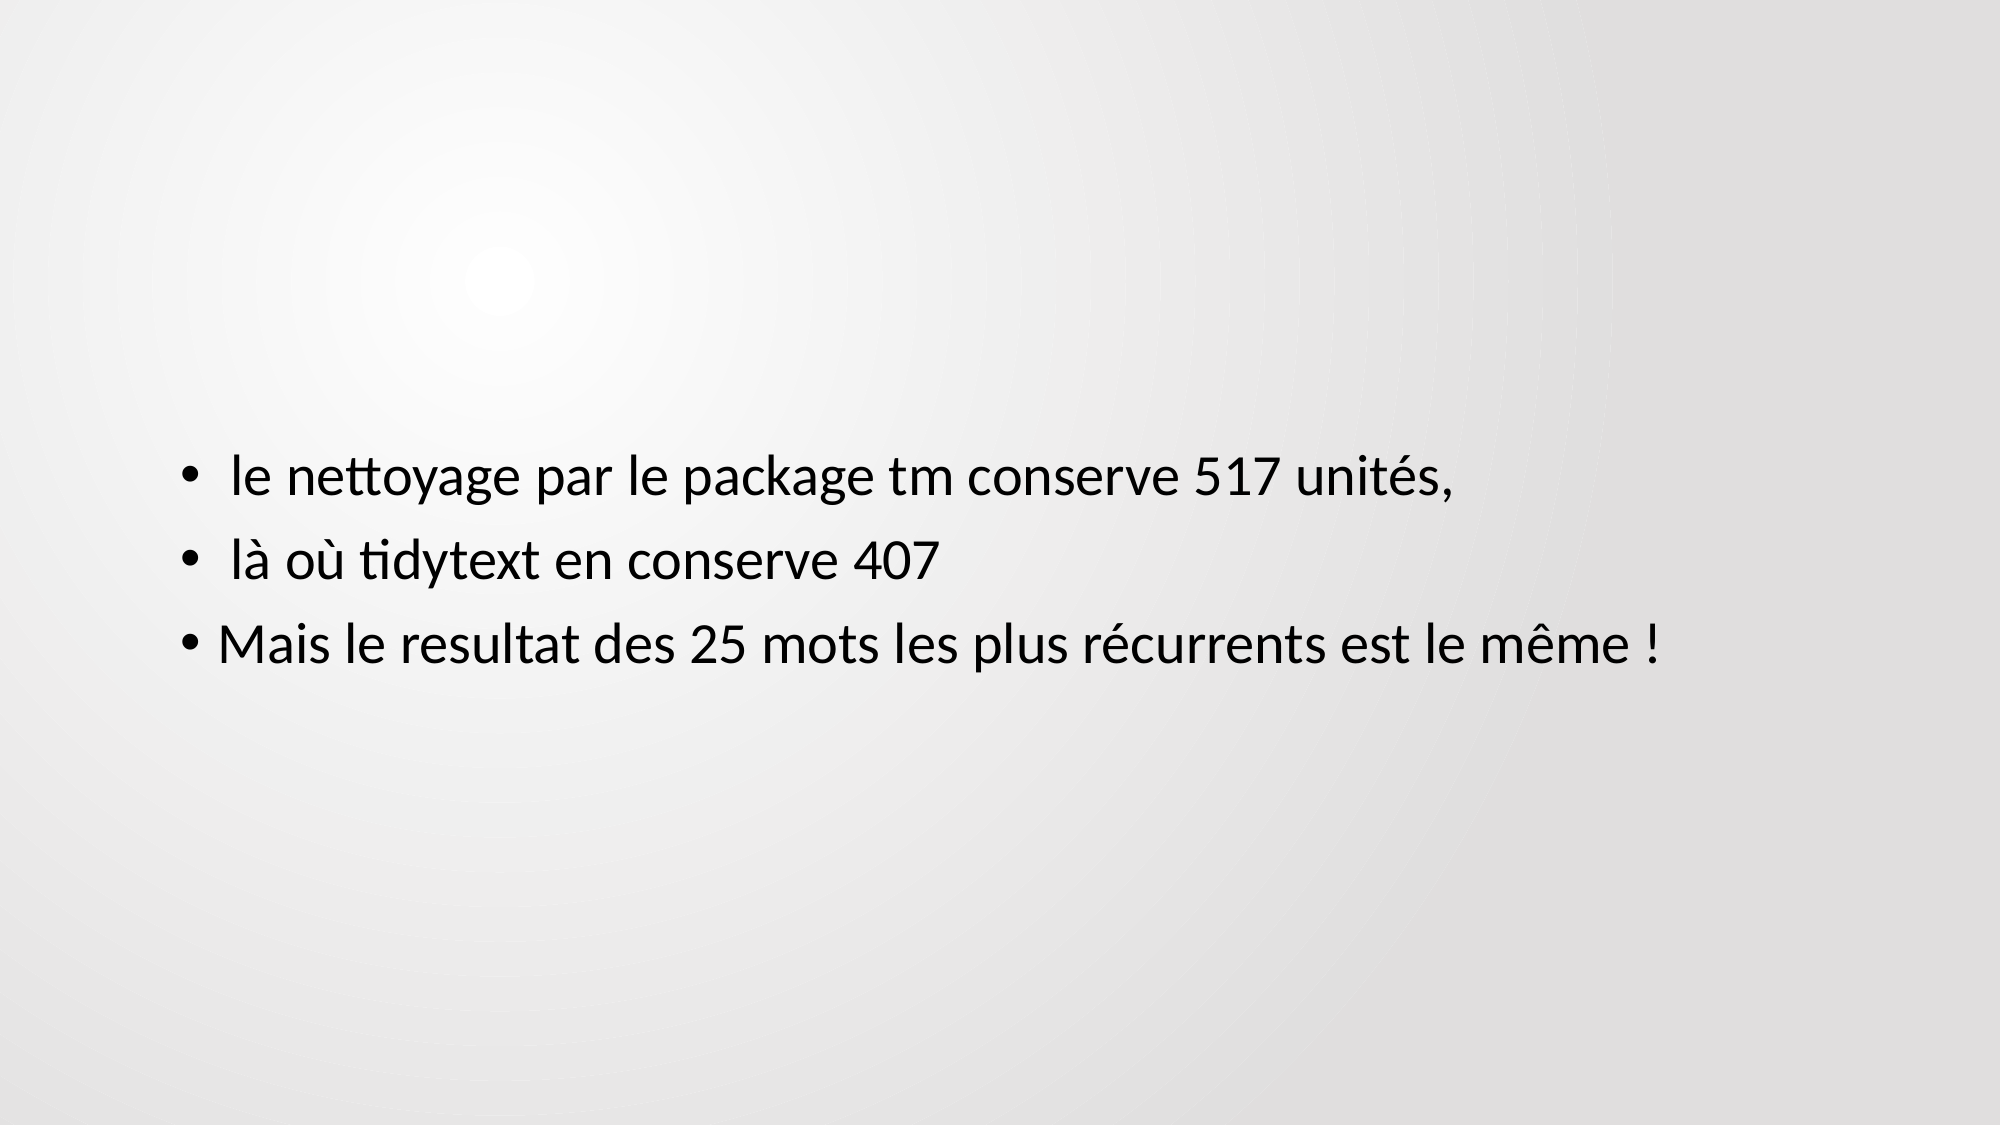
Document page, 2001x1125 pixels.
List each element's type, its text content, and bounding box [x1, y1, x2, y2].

list le nettoyage par le package tm conserve 517 unités, là où tidytext en conserve 407 Mais le resultat des 25 mots les plus récurrents est le même ! [165, 437, 1891, 1125]
